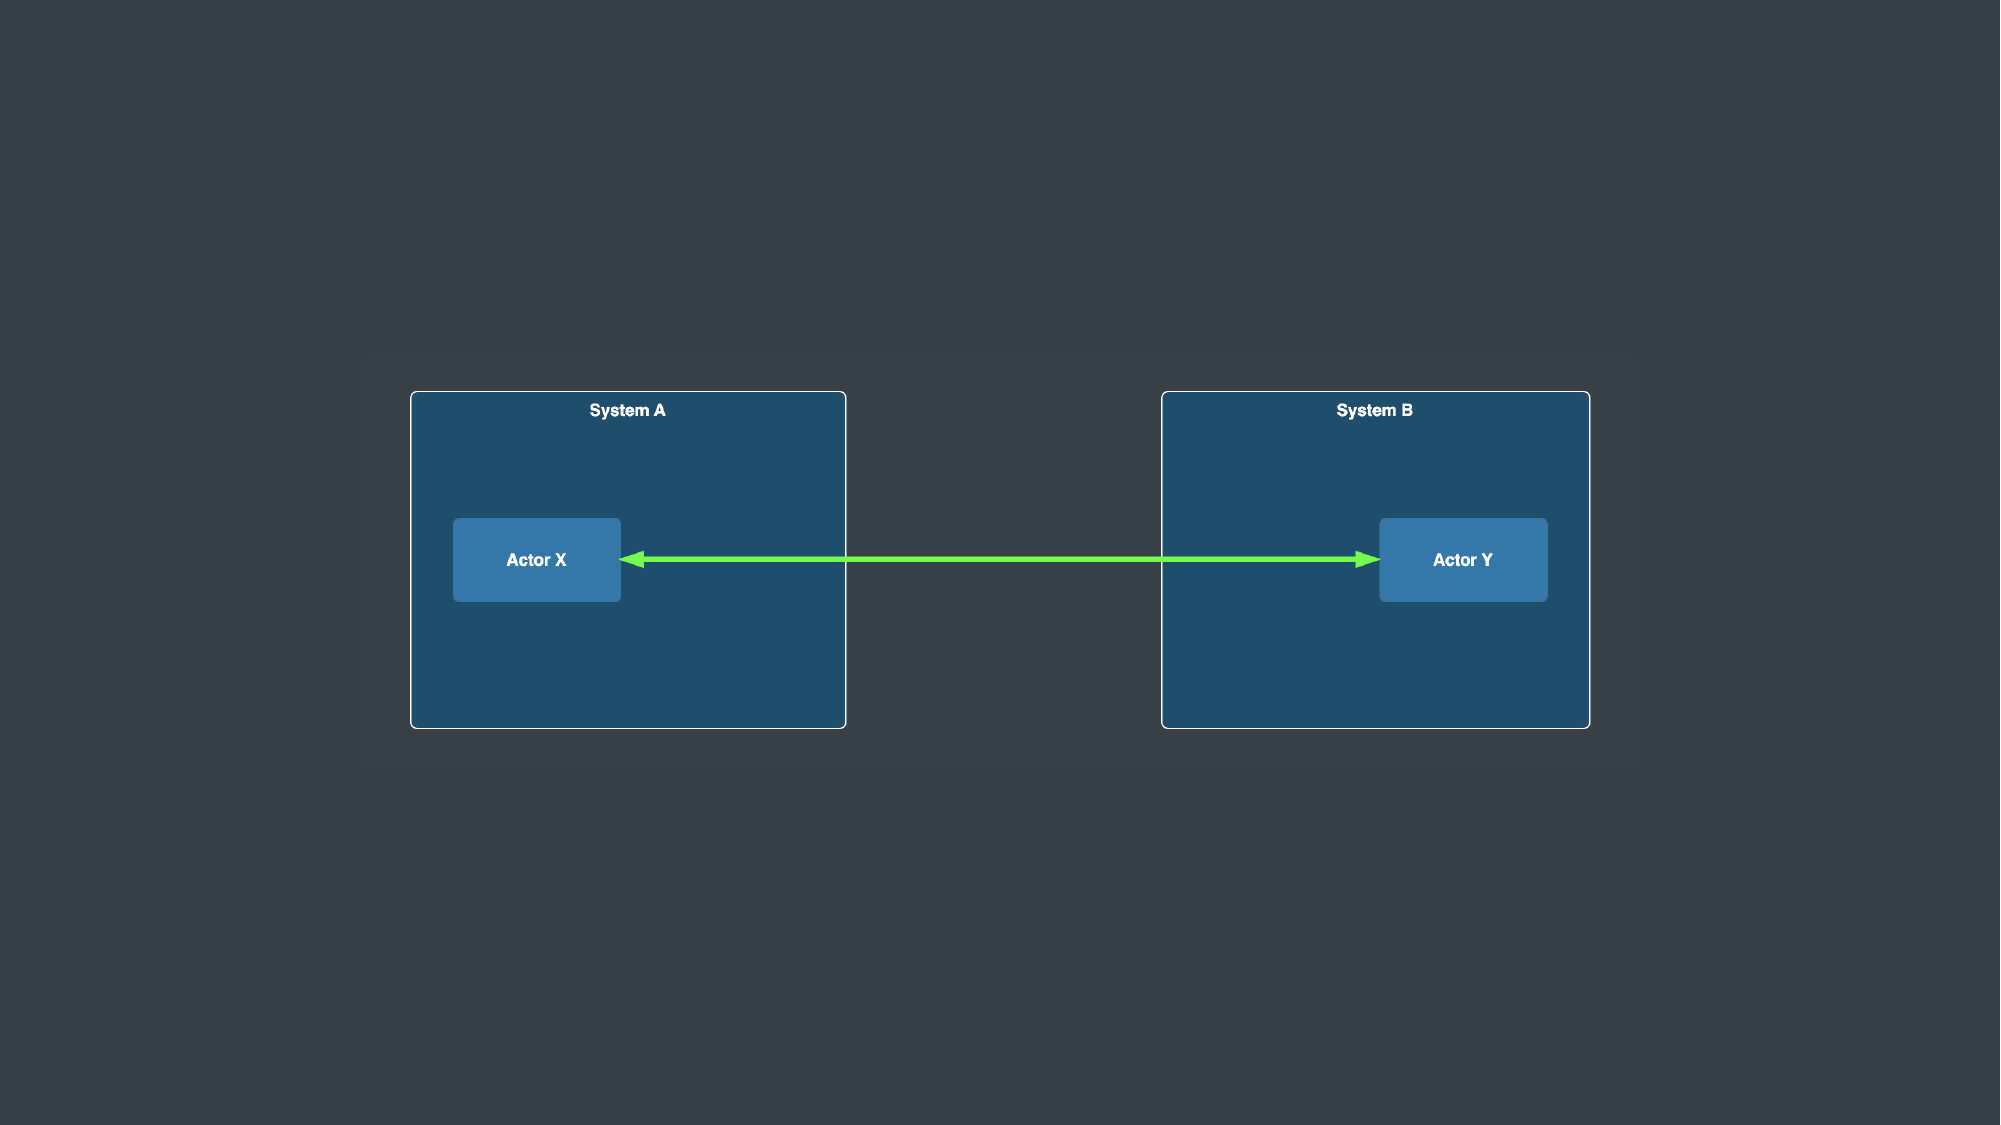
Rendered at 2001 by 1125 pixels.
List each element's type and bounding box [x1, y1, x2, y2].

picture [362, 356, 1638, 769]
